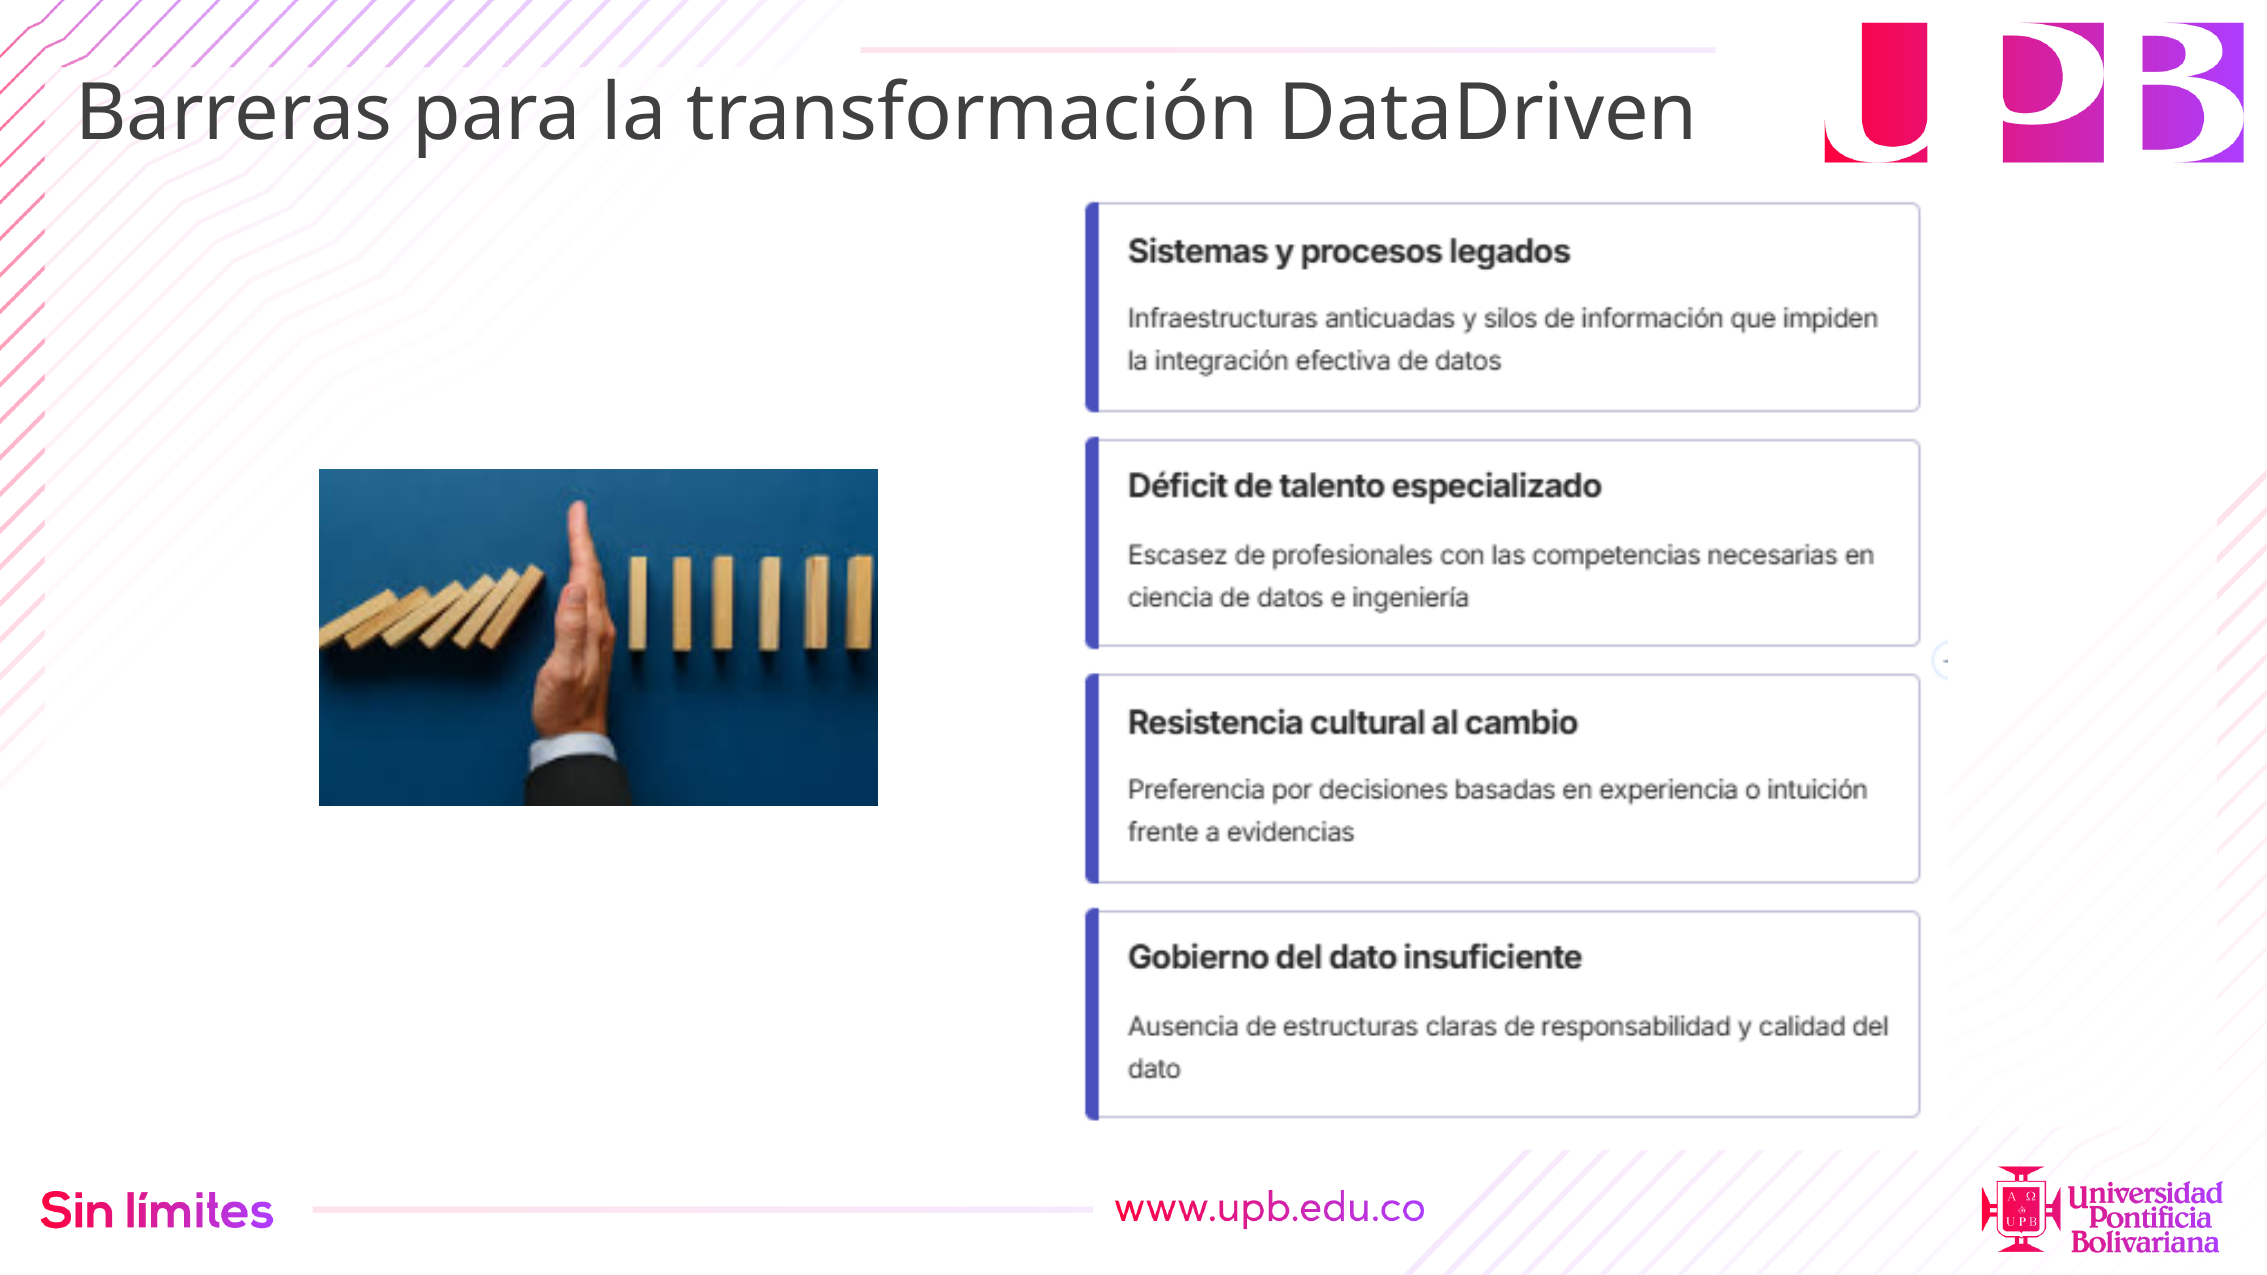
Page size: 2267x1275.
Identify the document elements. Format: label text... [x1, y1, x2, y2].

text_box Barreras para la transformación DataDriven [60, 64, 1780, 186]
picture [0, 0, 2267, 1275]
